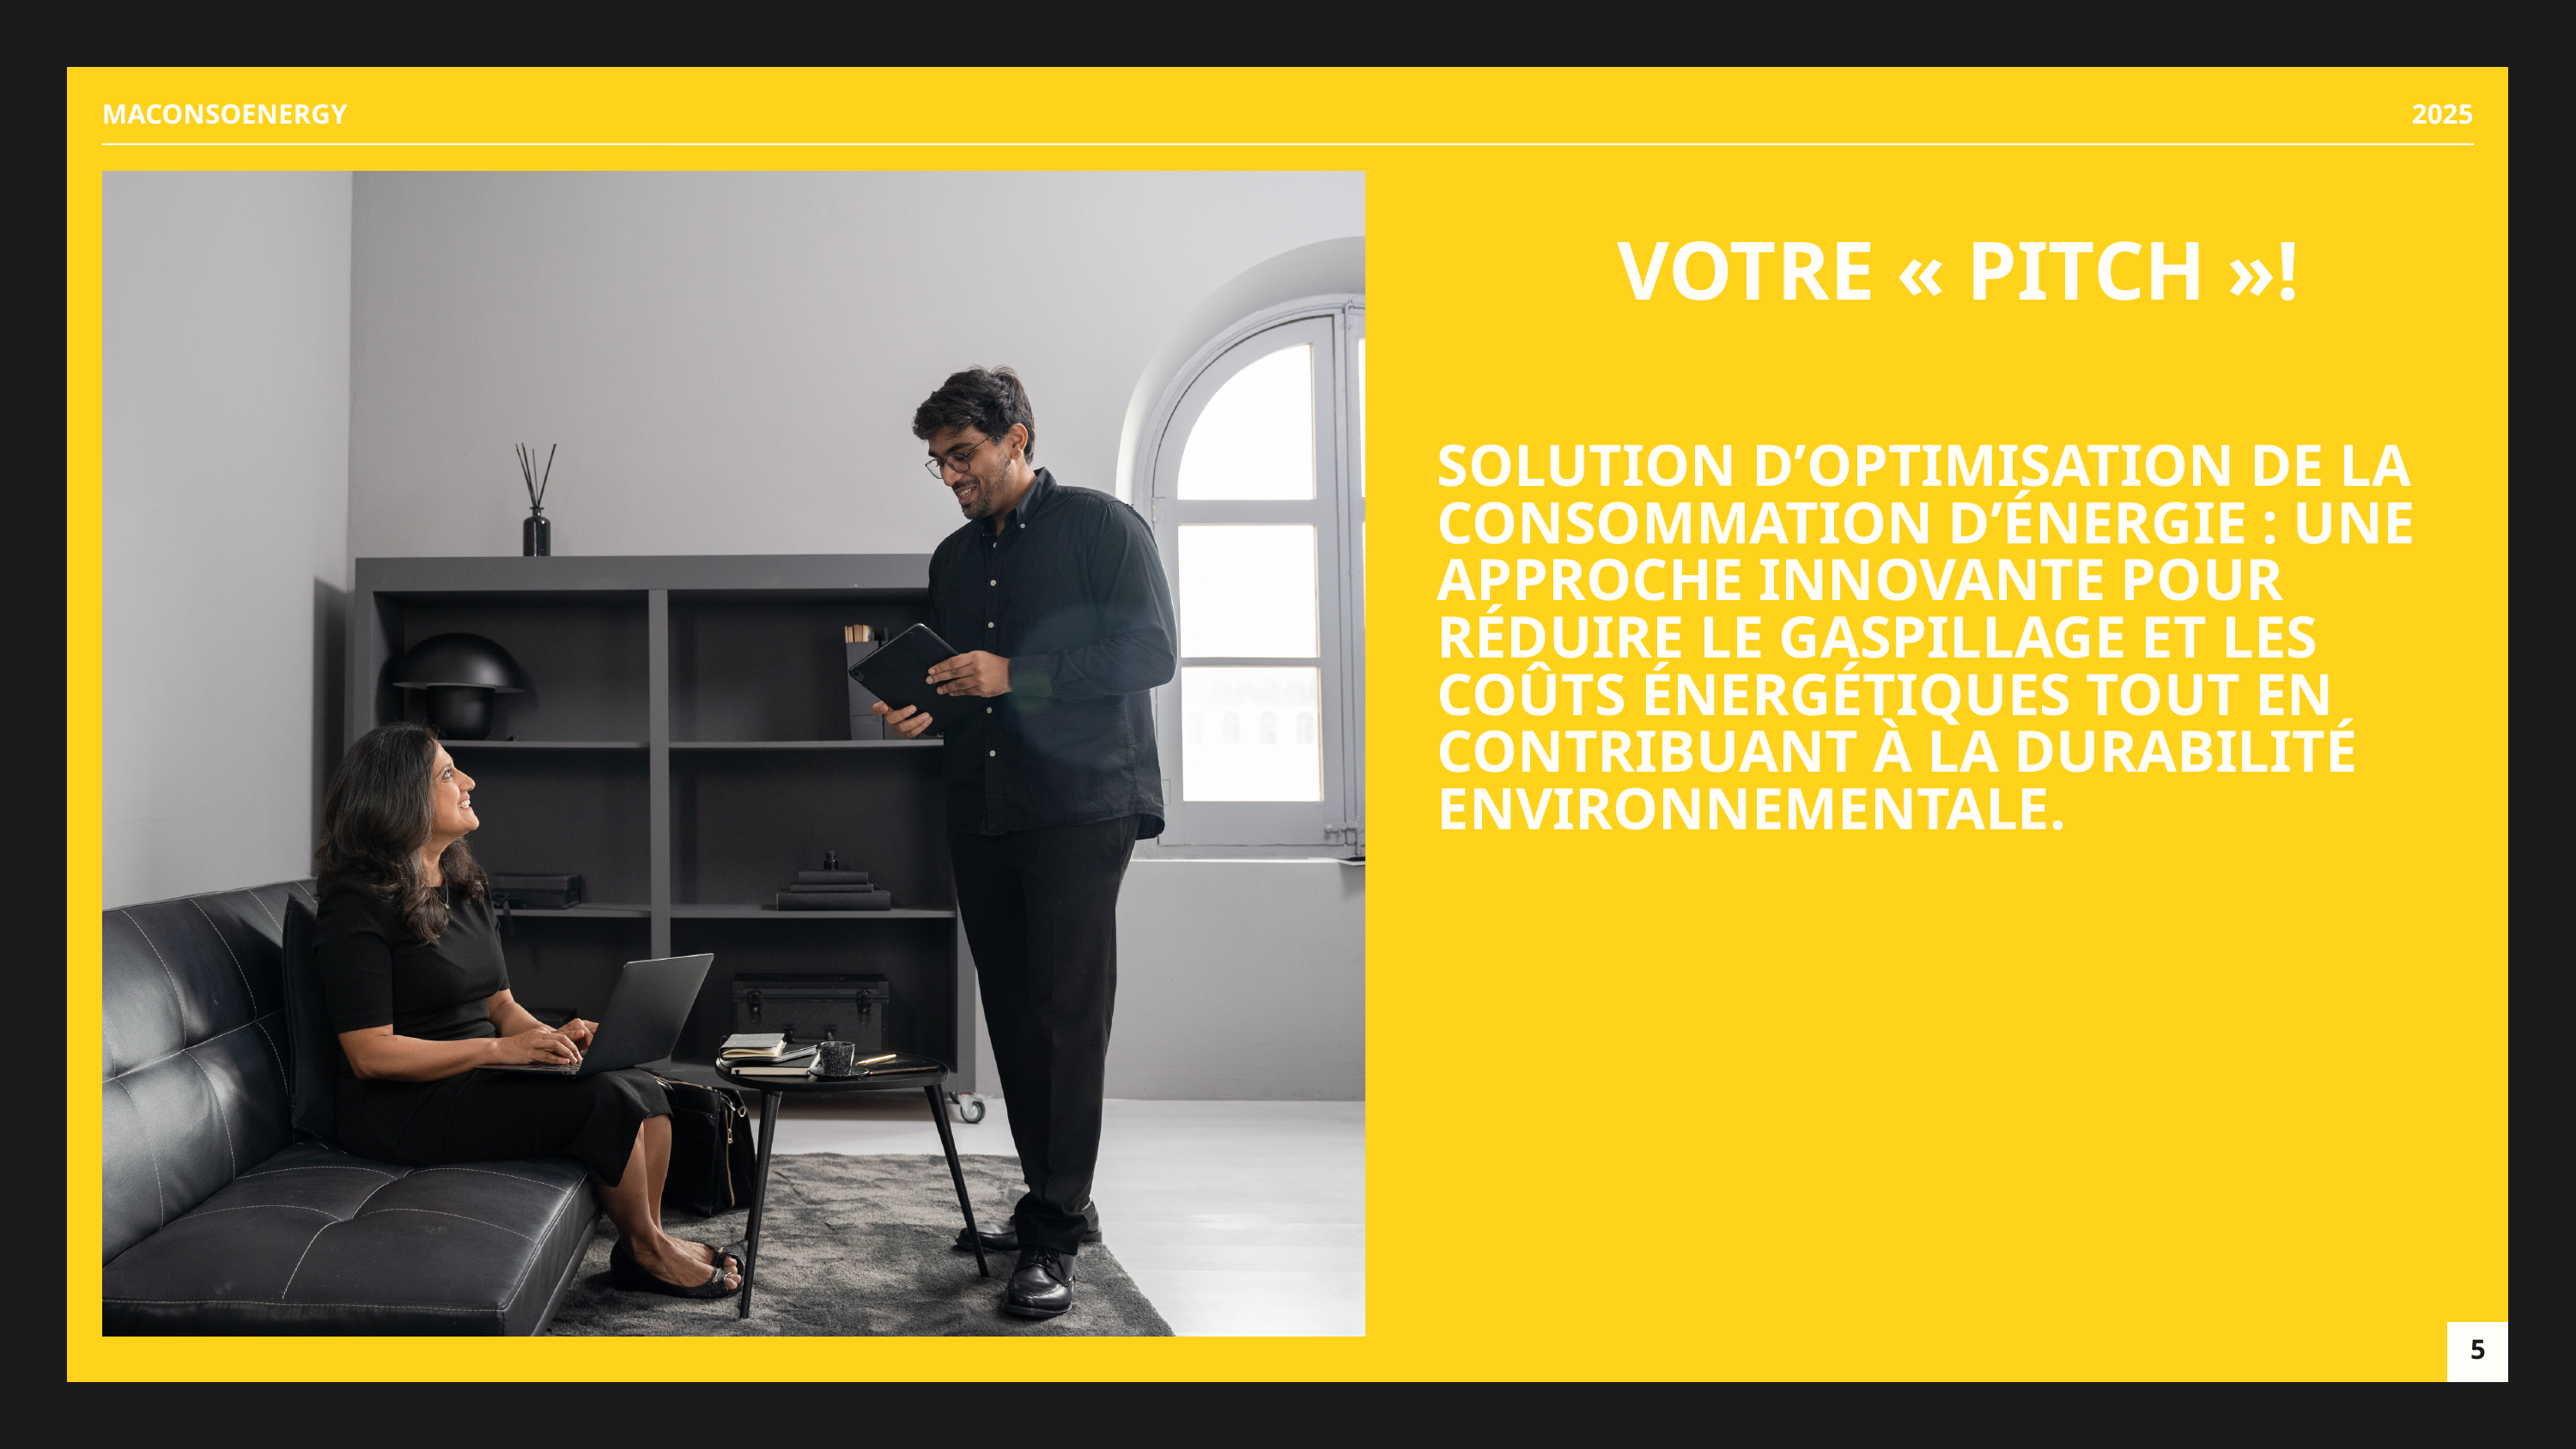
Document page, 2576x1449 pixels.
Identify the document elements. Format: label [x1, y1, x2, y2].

text_box [101, 171, 1366, 1337]
text_box [101, 101, 2475, 145]
text_box [67, 66, 2509, 1382]
text_box [2447, 1321, 2509, 1382]
